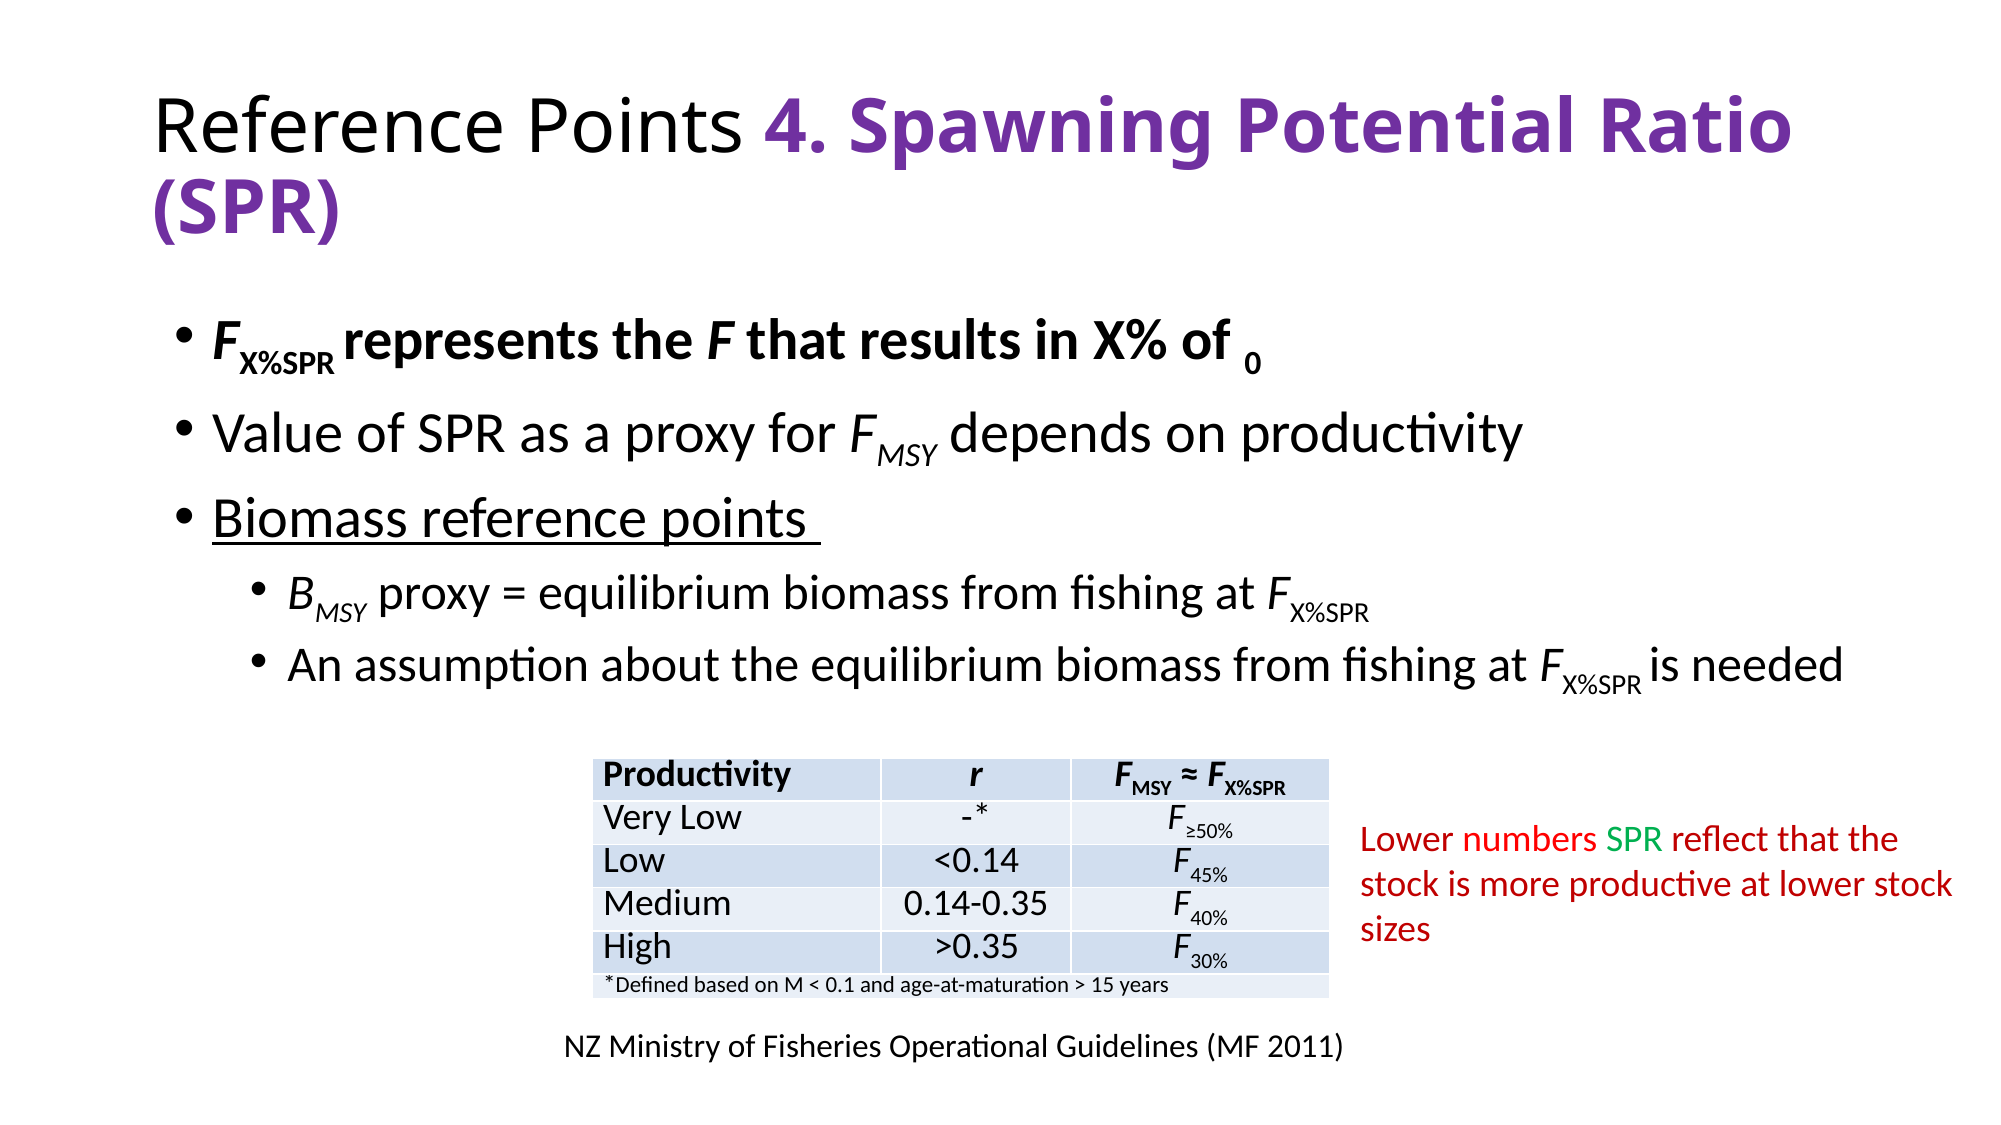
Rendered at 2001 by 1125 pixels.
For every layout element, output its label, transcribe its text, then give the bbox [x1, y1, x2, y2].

table_cell F40% [1072, 888, 1329, 930]
text_box NZ Ministry of Fisheries Operational Guidelines (MF 2011) [548, 1026, 1373, 1079]
table_cell F45% [1072, 845, 1329, 887]
table_header r [882, 759, 1070, 800]
table_cell -* [882, 802, 1070, 844]
table_cell *Defined based on M < 0.1 and age-at-maturation > 15 years [593, 975, 1329, 998]
table_header Productivity [593, 759, 880, 800]
table_cell High [593, 932, 880, 973]
title Reference Points 4. Spawning Potential Ratio (SPR) [137, 59, 1863, 278]
table_cell >0.35 [882, 932, 1070, 973]
table_cell Medium [593, 888, 880, 930]
table_cell Very Low [593, 802, 880, 844]
table_cell F30% [1072, 932, 1329, 973]
table_cell 0.14-0.35 [882, 888, 1070, 930]
table_cell <0.14 [882, 845, 1070, 887]
table_cell F≥50% [1072, 802, 1329, 844]
table_cell Low [593, 845, 880, 887]
table_header FMSY ≈ FX%SPR [1072, 759, 1329, 800]
text_box Lower numbers SPR reflect that the stock is more productive at lower stock sizes [1345, 806, 1990, 957]
